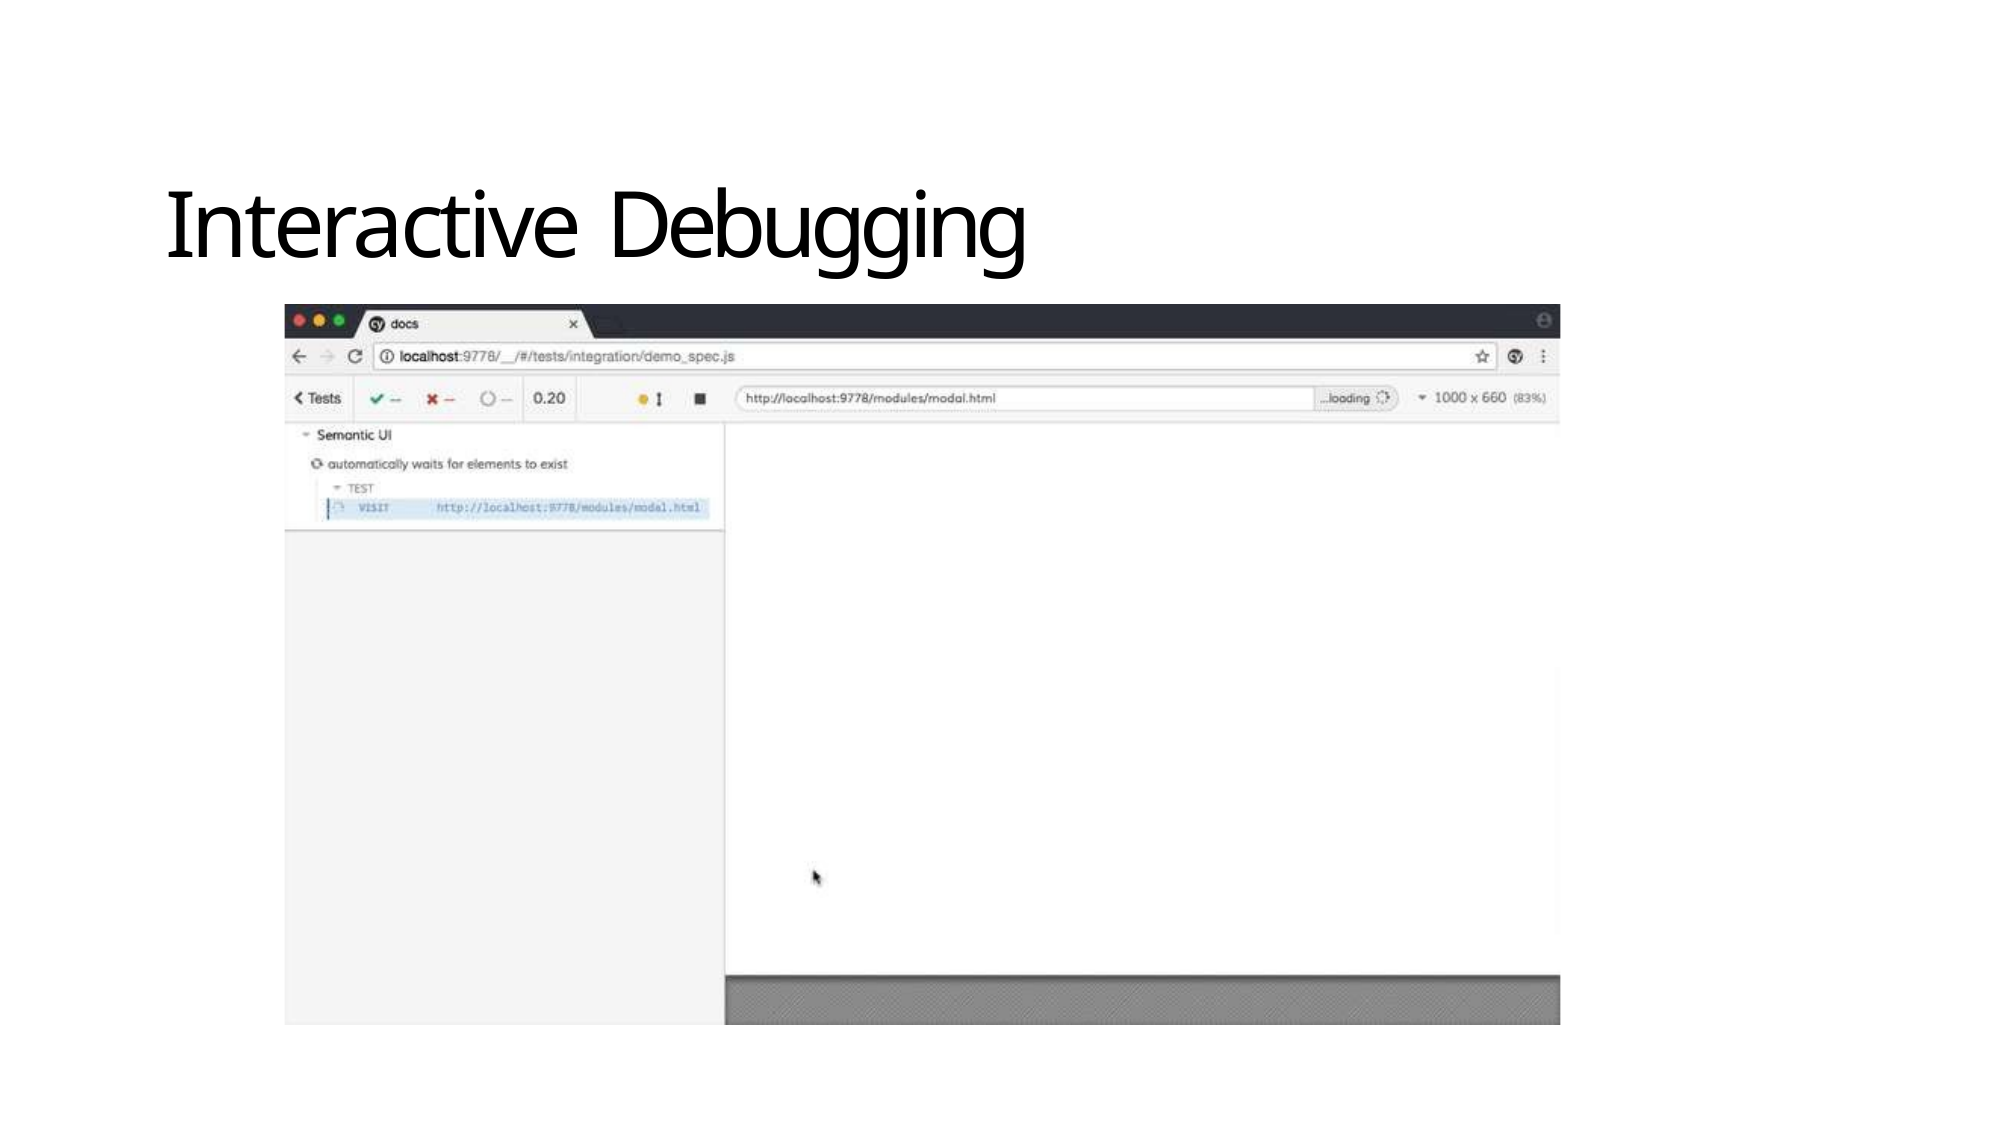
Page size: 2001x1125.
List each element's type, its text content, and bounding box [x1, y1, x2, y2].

title Interactive Debugging [137, 22, 1863, 315]
text_box [284, 304, 1561, 1025]
